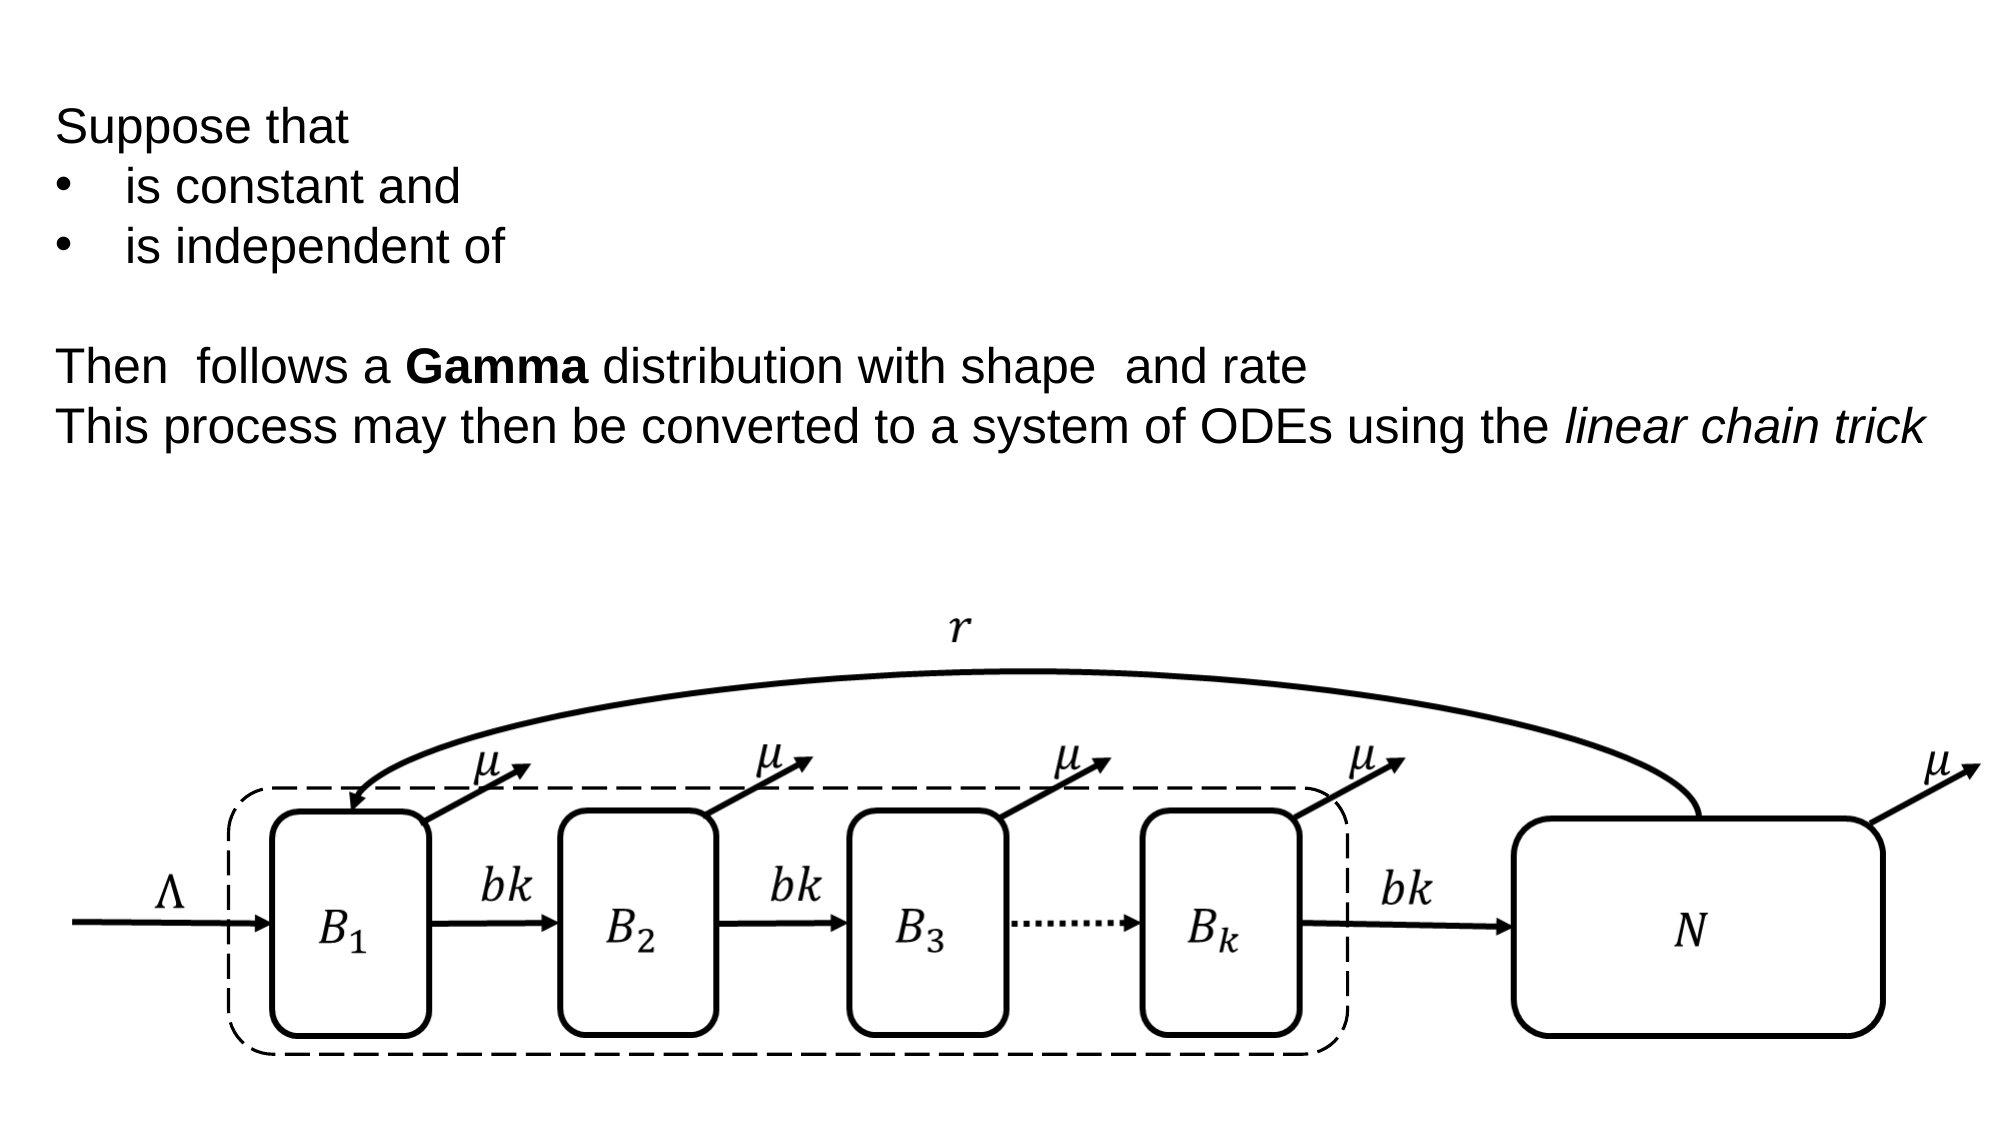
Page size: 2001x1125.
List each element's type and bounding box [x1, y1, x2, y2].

text_box [238, 1039, 1338, 1056]
picture [71, 585, 2000, 1039]
